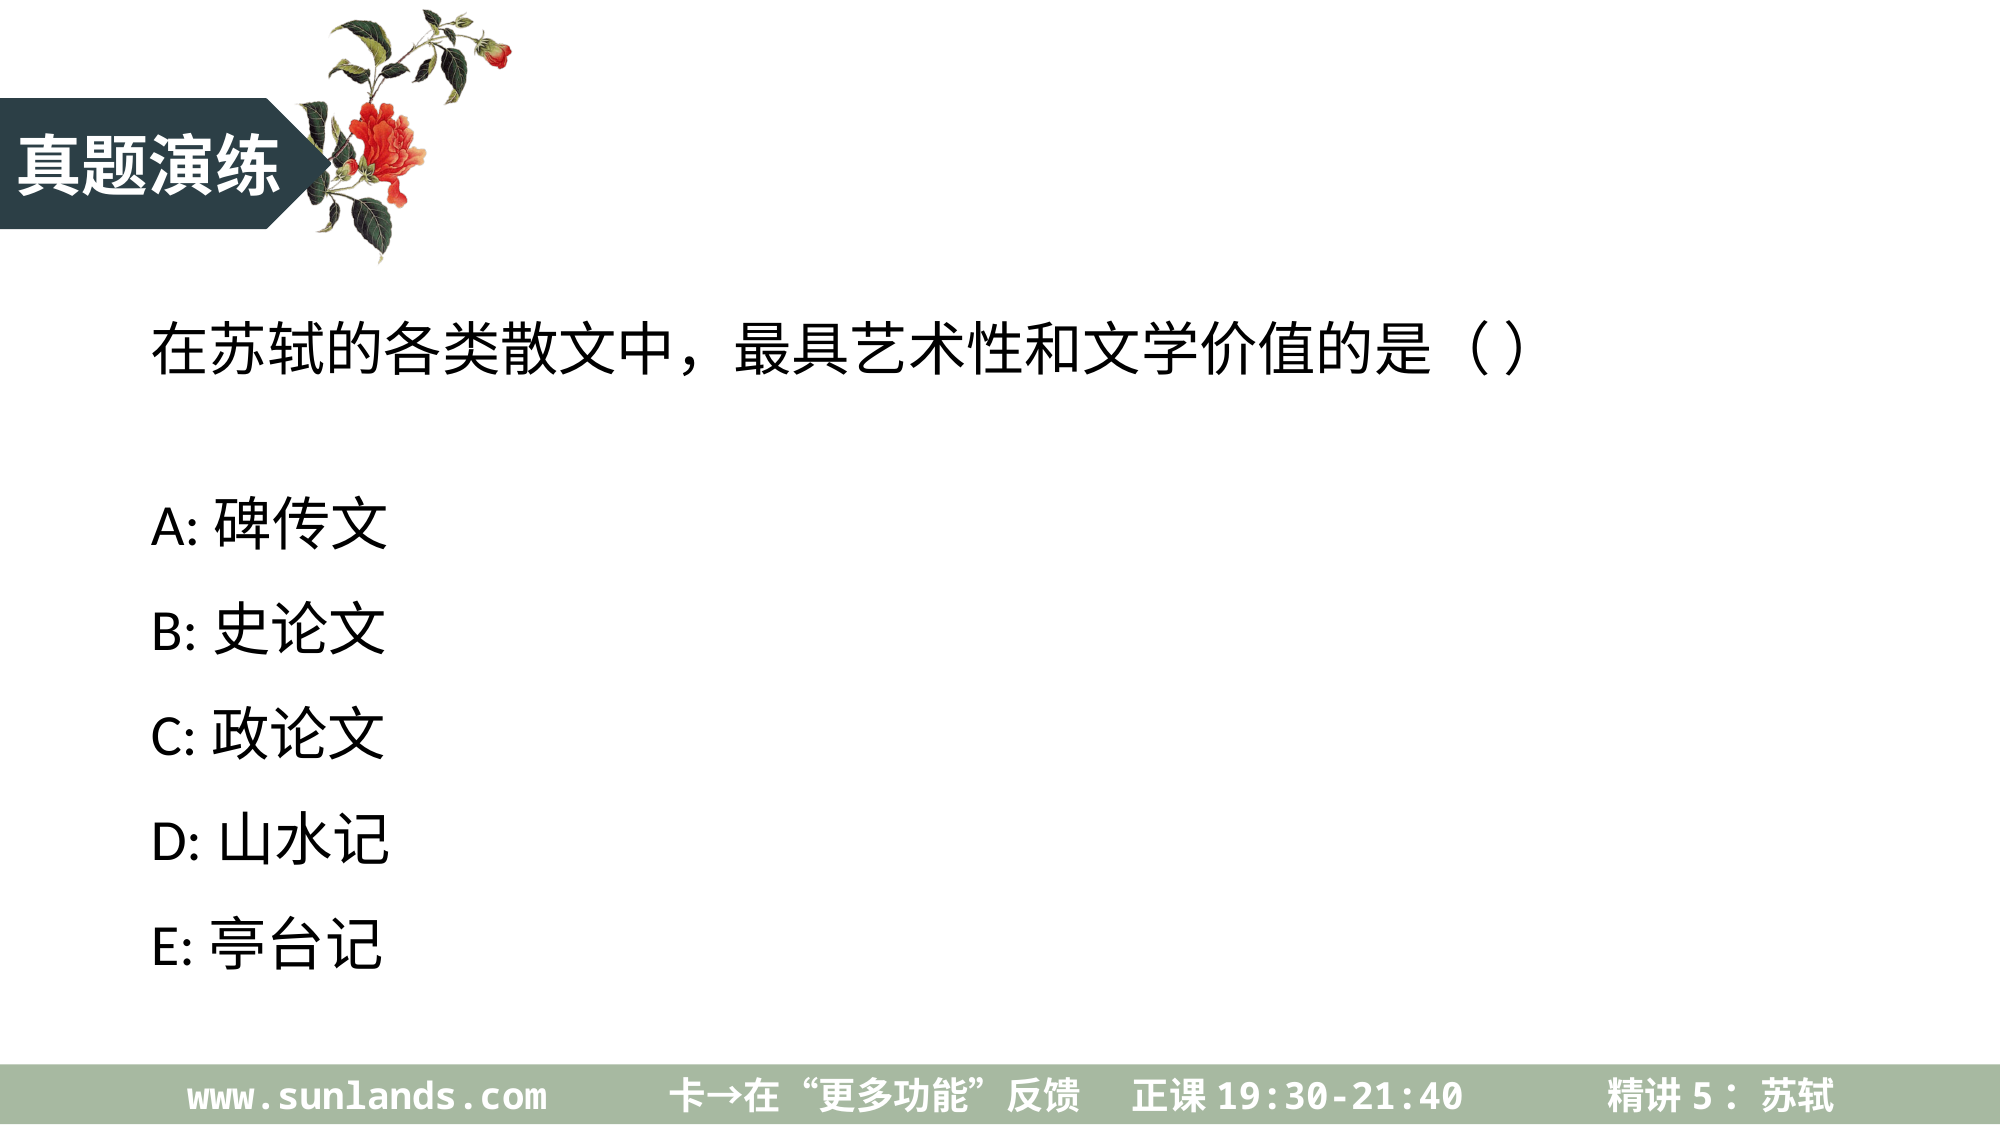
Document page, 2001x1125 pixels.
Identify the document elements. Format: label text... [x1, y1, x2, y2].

picture [209, 0, 571, 289]
text_box 在苏轼的各类散文中，最具艺术性和文学价值的是（ ） A:碑传文 B:史论文 C:政论文 D:山水记 E:亭台记 [136, 269, 1908, 985]
text_box 真题演练 [0, 98, 260, 230]
